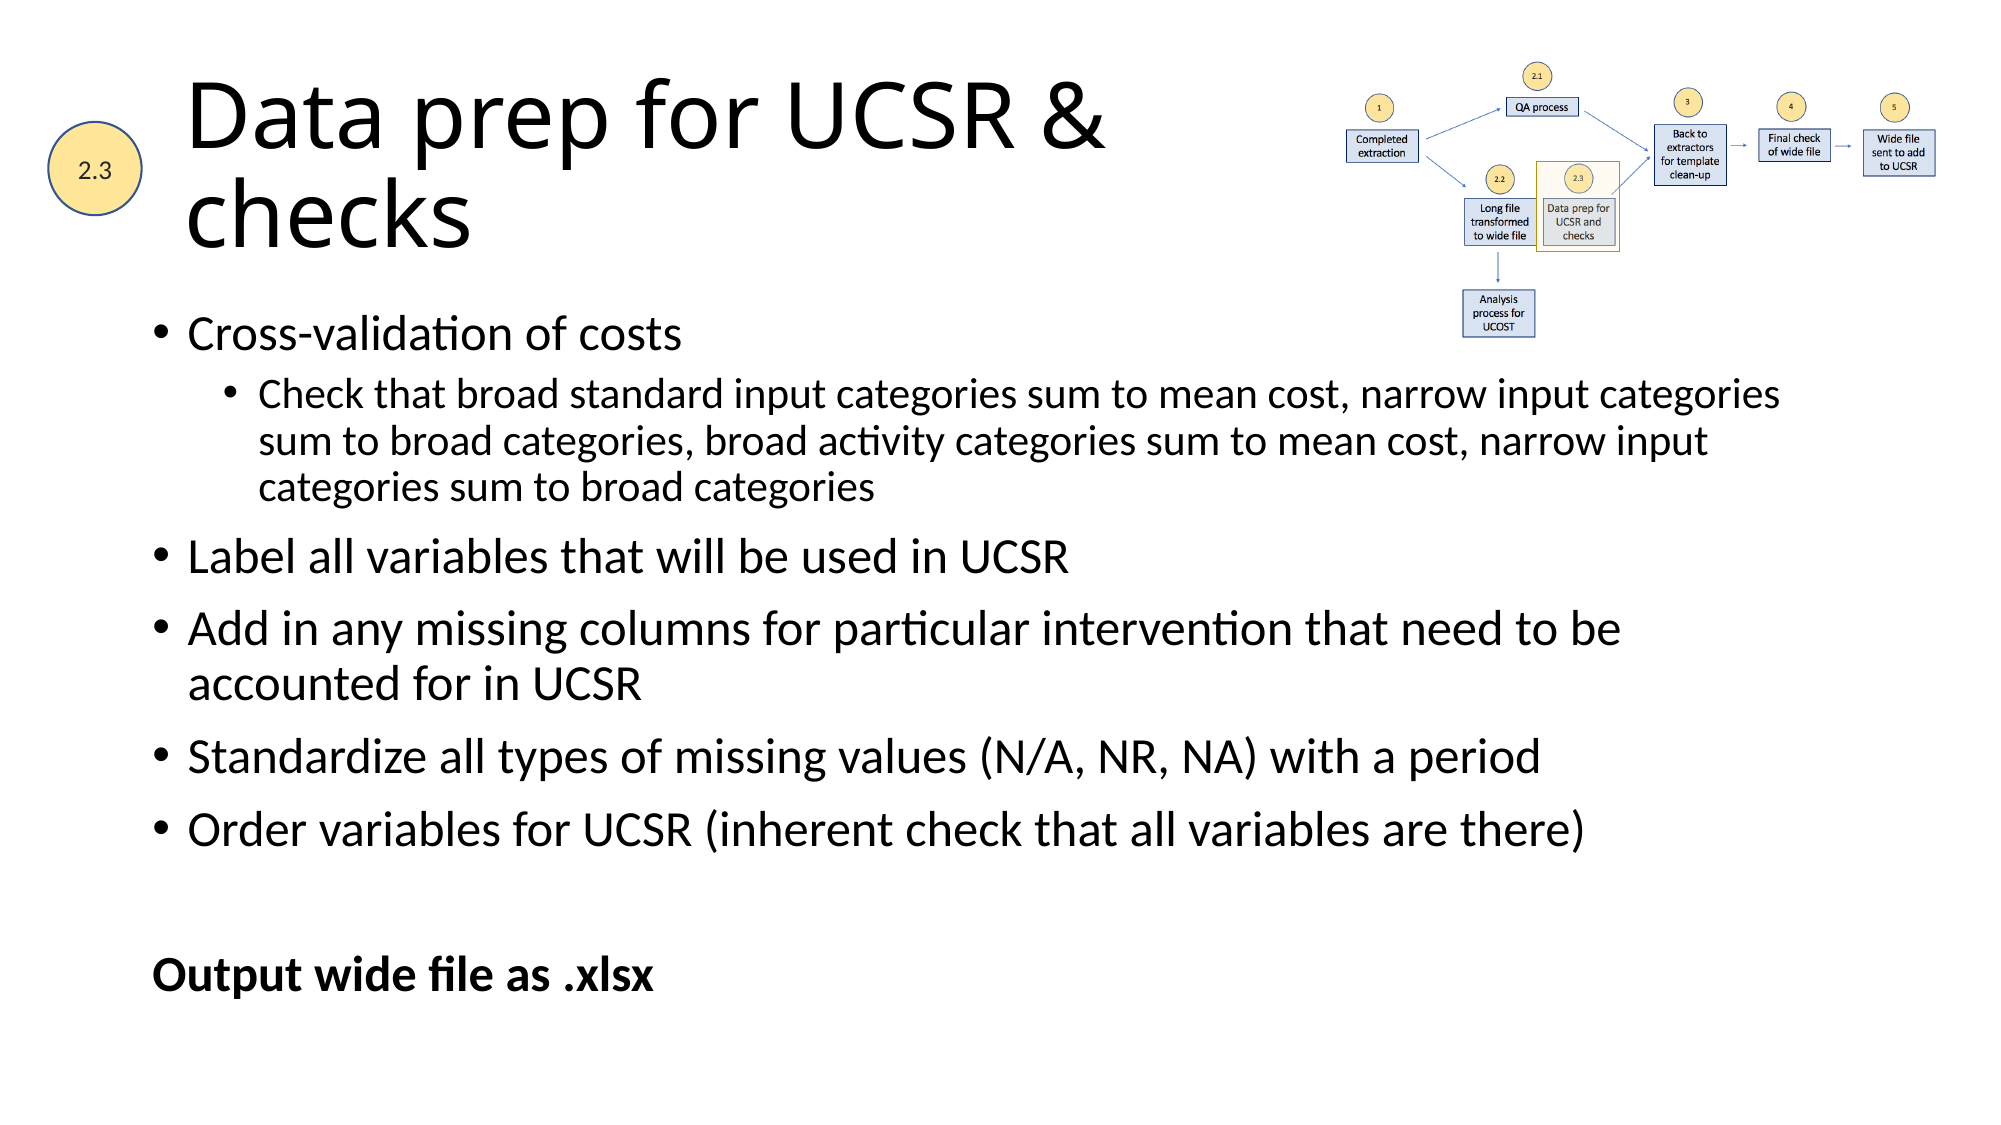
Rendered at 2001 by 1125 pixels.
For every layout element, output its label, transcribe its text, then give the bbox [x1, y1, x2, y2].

list Cross-validation of costs Check that broad standard input categories sum to mean cost, narrow input categories sum to broad categories, broad activity categories sum to mean cost, narrow input categories sum to broad categories Label all variables that will be used in UCSR Add in any missing columns for particular intervention that need to be accounted for in UCSR Standardize all types of missing values (N/A, NR, NA) with a period Order variables for UCSR (inherent check that all variables are there) Output wide file as .xlsx [137, 299, 1863, 1014]
text_box 2.3 [47, 120, 143, 217]
picture [1334, 47, 1944, 344]
title Data prep for UCSR & checks [169, 59, 1334, 278]
